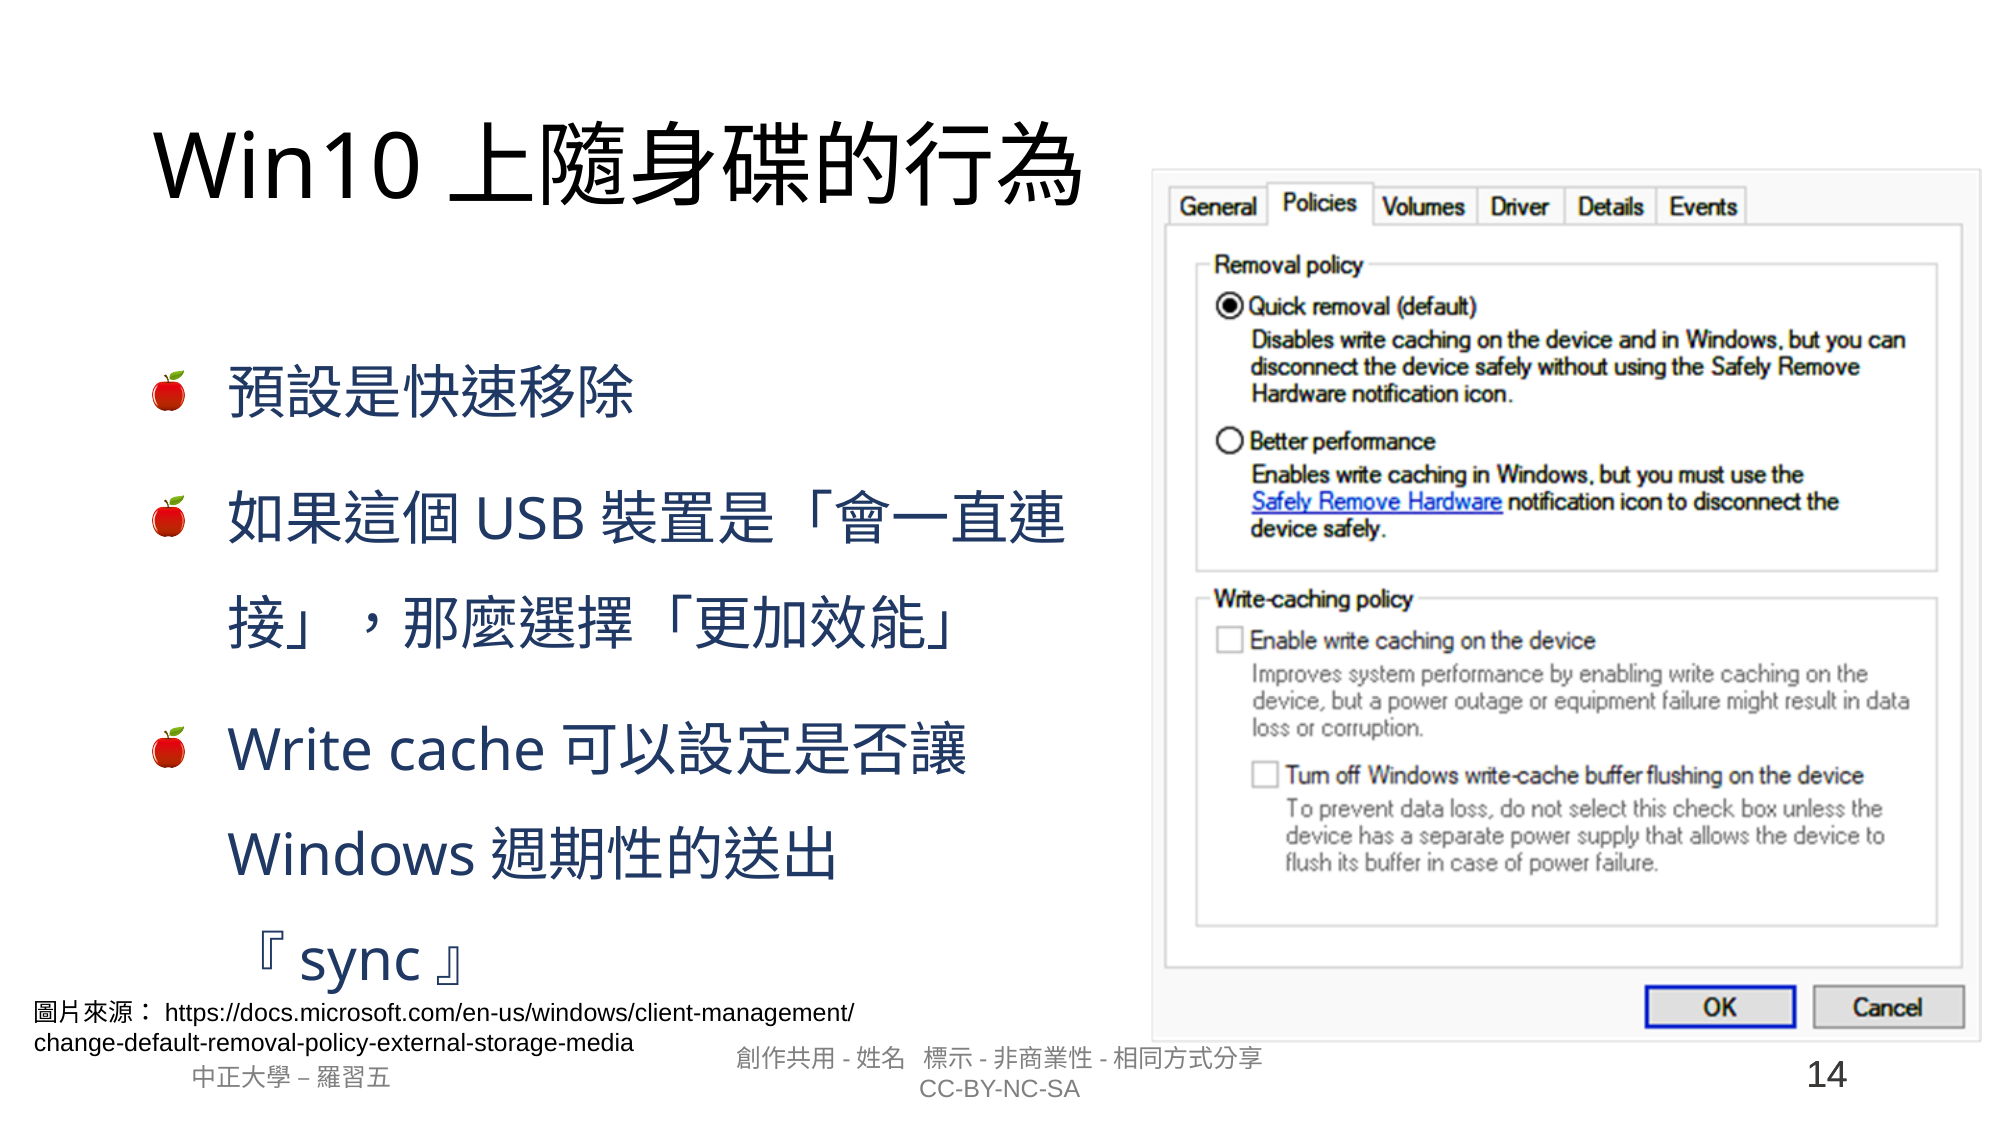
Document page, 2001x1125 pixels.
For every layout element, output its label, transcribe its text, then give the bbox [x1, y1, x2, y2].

text_box 圖片來源：https://docs.microsoft.com/en-us/windows/client-management/change-default-removal-policy-external-storage-media [18, 989, 921, 1064]
picture [152, 370, 194, 411]
picture [152, 726, 194, 768]
title Win10上隨身碟的行為 [137, 59, 1863, 278]
picture [152, 495, 194, 537]
list 預設是快速移除 如果這個USB裝置是「會一直連接」，那麼選擇「更加效能」 Write cache可以設定是否讓Windows週期性的送出『sync』 [137, 299, 1110, 1014]
picture [1151, 168, 1982, 1043]
